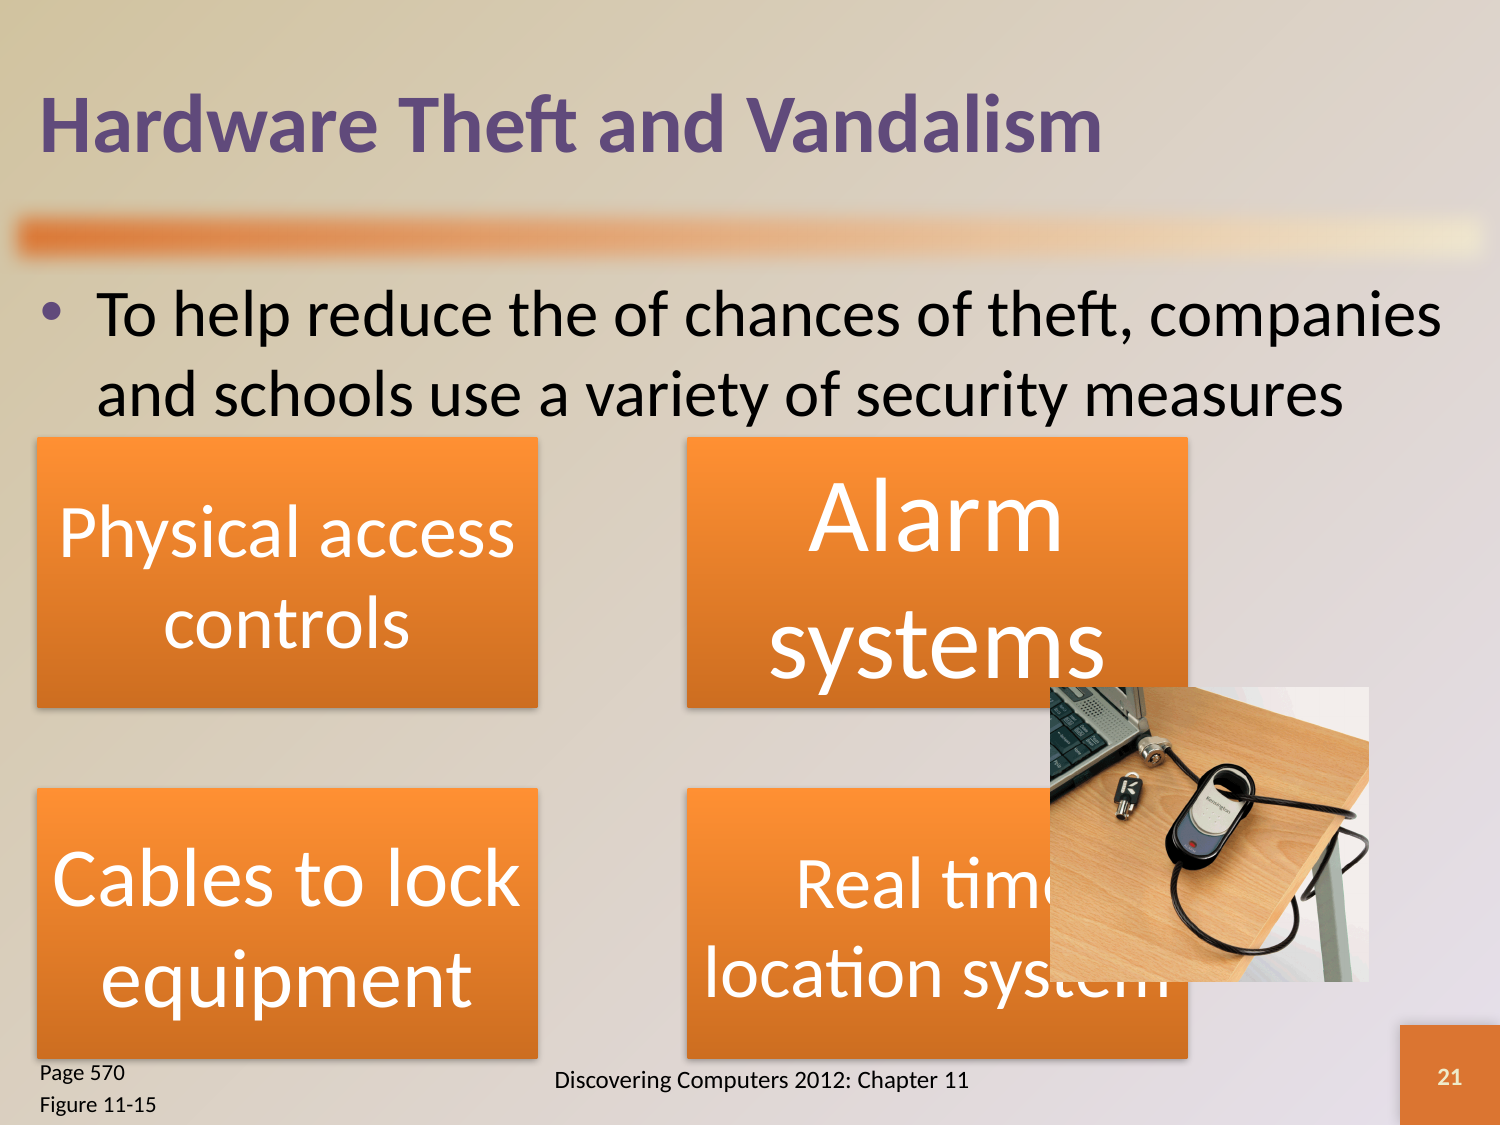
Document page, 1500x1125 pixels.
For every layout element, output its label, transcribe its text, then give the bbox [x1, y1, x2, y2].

list To help reduce the of chances of theft, companies and schools use a variety of security measures [24, 262, 1475, 1025]
title Hardware Theft and Vandalism [24, 24, 1475, 213]
picture [1049, 687, 1369, 982]
slide_number 21 [1400, 1025, 1500, 1125]
footer Discovering Computers 2012: Chapter 11 [450, 1036, 1075, 1120]
list Page 570 Figure 11-15 [24, 1050, 300, 1125]
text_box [37, 437, 1188, 888]
